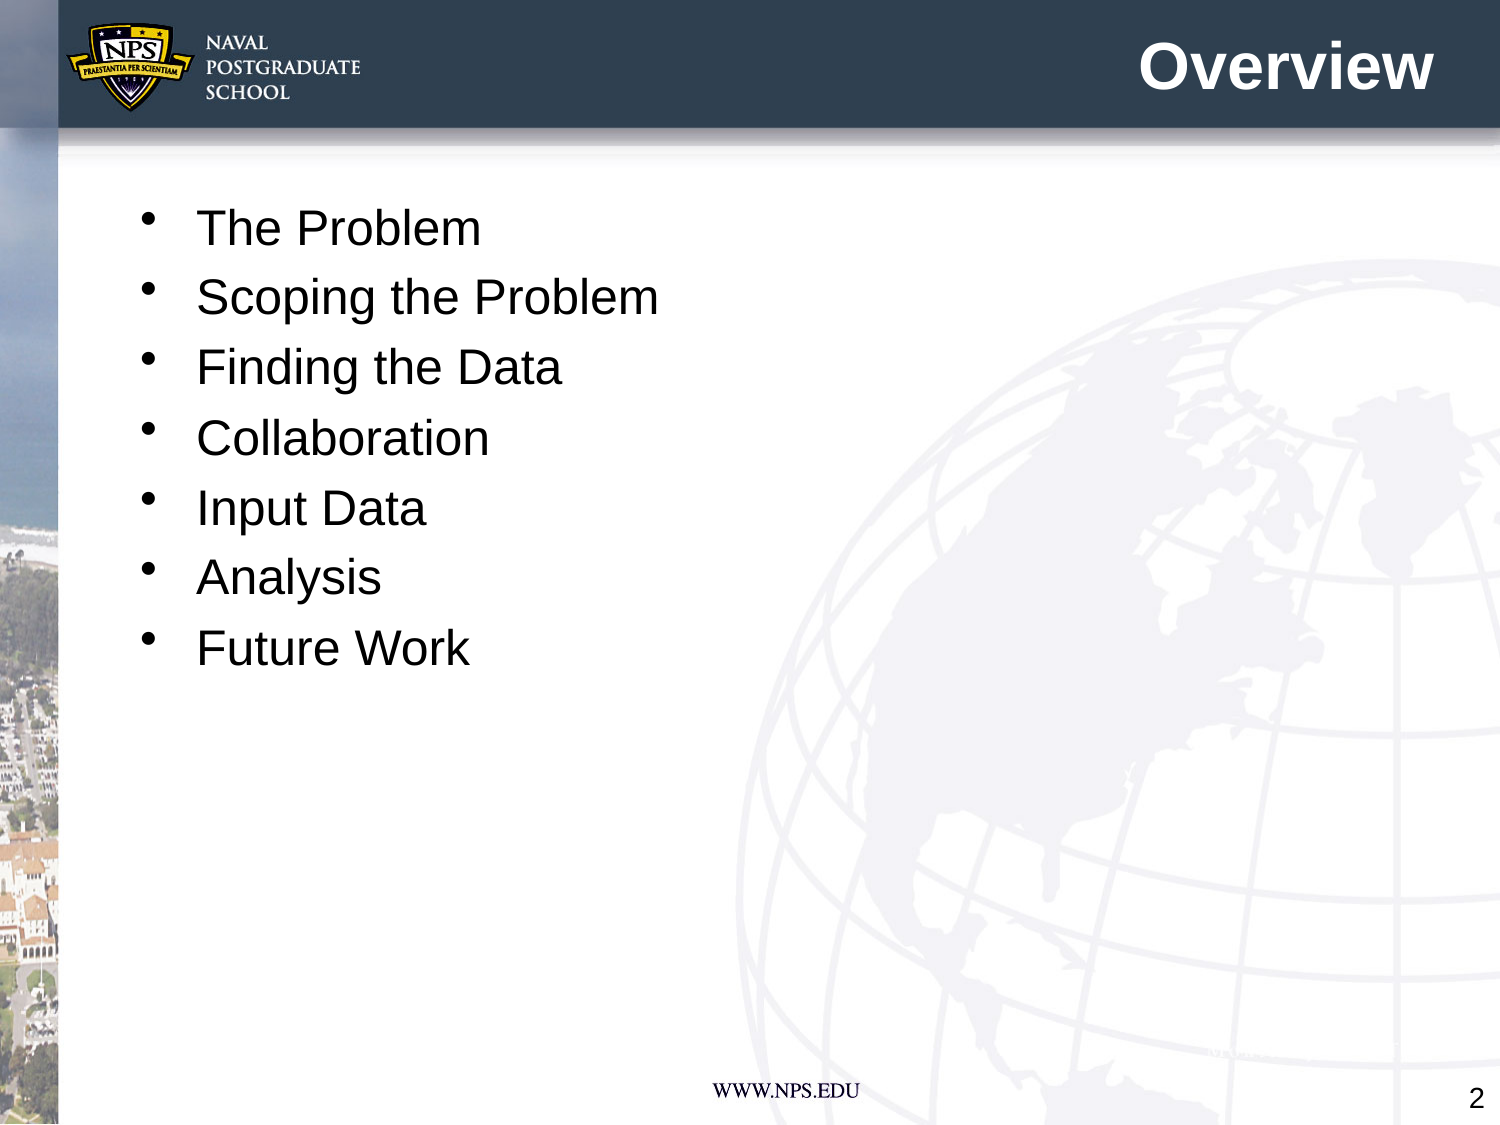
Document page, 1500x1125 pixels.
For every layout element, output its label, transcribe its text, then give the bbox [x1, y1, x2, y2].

title Overview [375, 0, 1450, 125]
picture [0, 0, 1500, 1125]
list The Problem Scoping the Problem Finding the Data Collaboration Input Data Analysis Future Work [125, 187, 1425, 1025]
slide_number 2 [1149, 1071, 1500, 1125]
